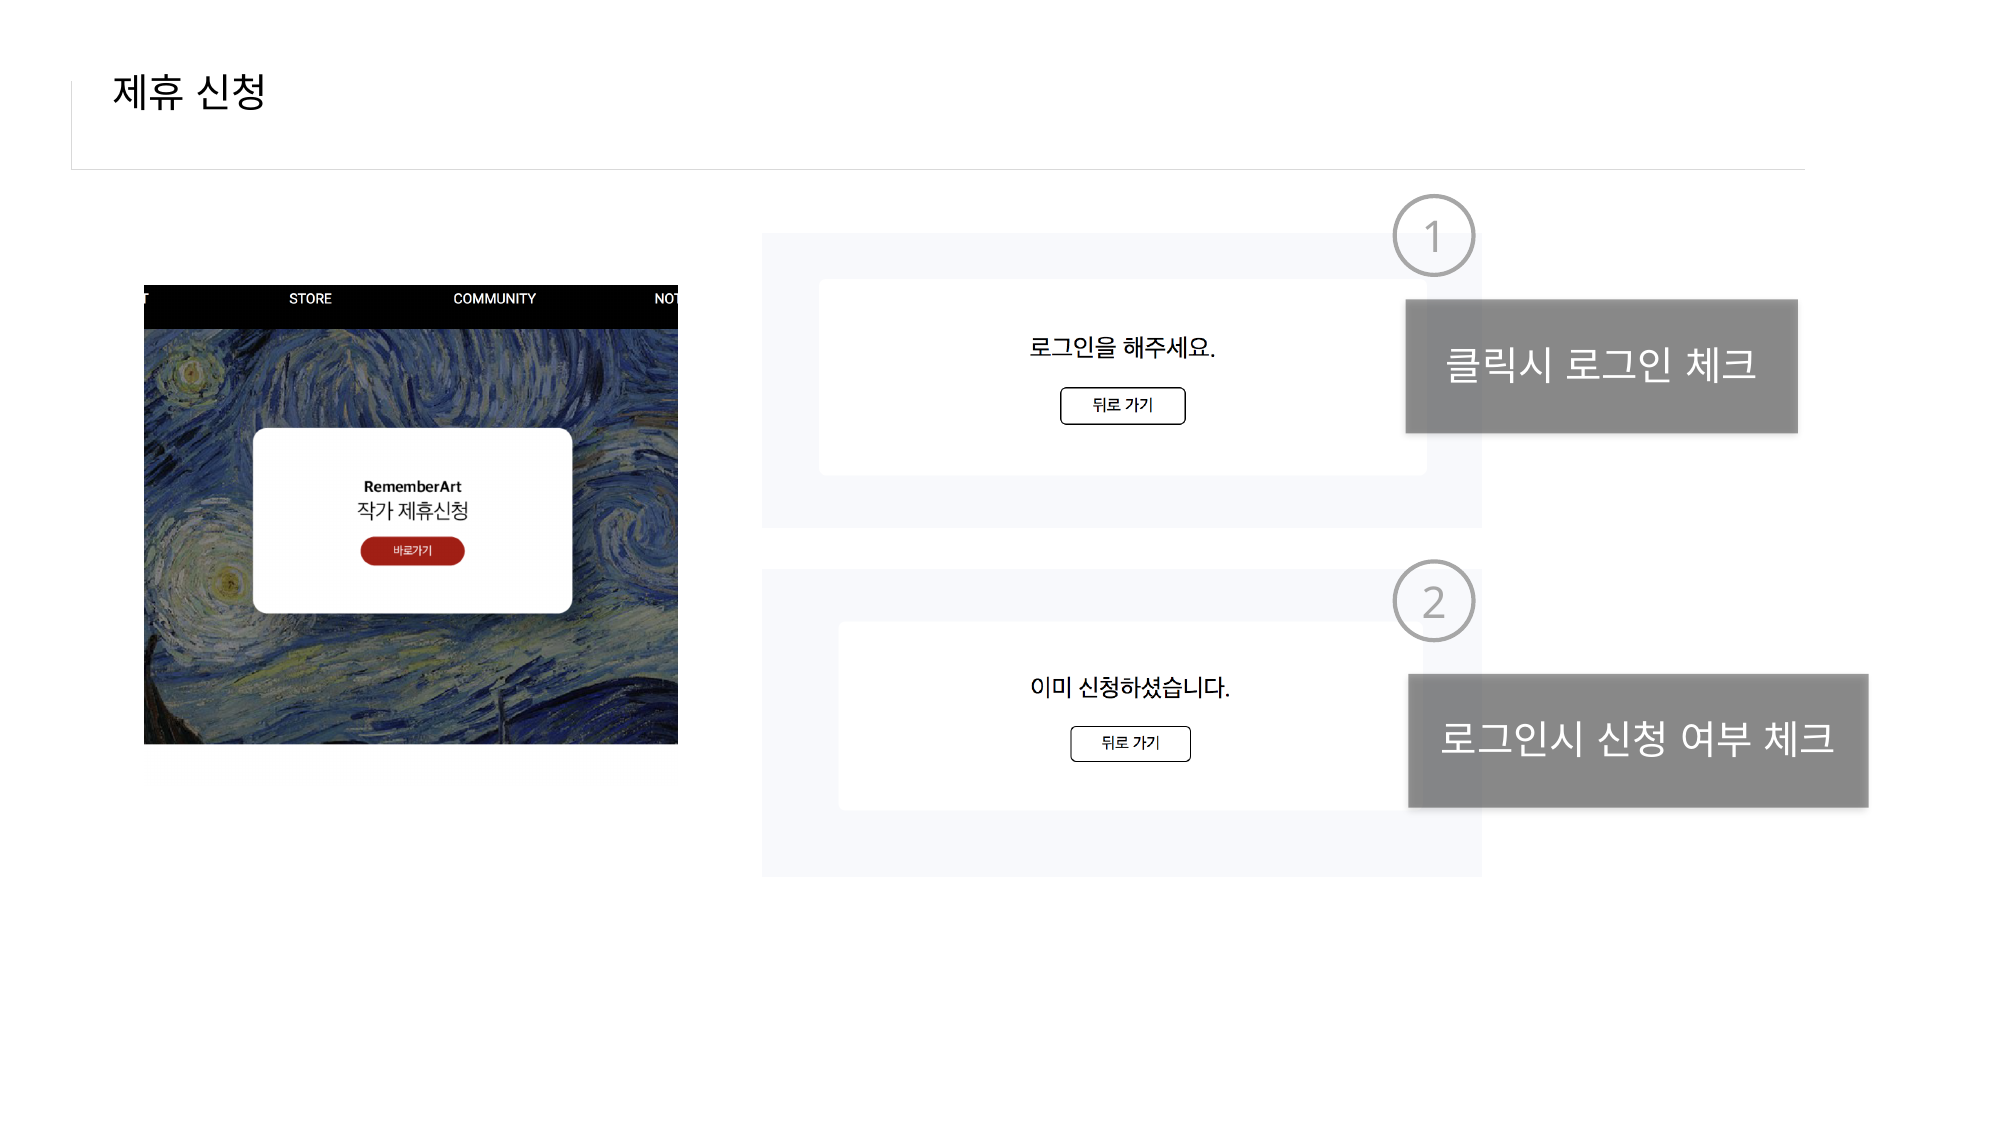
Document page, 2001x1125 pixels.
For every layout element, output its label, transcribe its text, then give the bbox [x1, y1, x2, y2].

picture [762, 233, 1483, 528]
text_box [1487, 299, 1798, 434]
text_box 클릭시 로그인 체크 [1487, 333, 1766, 396]
picture [143, 285, 679, 786]
text_box 1 [1394, 196, 1474, 232]
text_box 2 [1412, 561, 1456, 568]
text_box 로그인시 신청 여부 체크 [1487, 707, 1844, 771]
title 제휴 신청 [97, 41, 360, 142]
picture [762, 569, 1483, 877]
text_box [1487, 673, 1869, 808]
